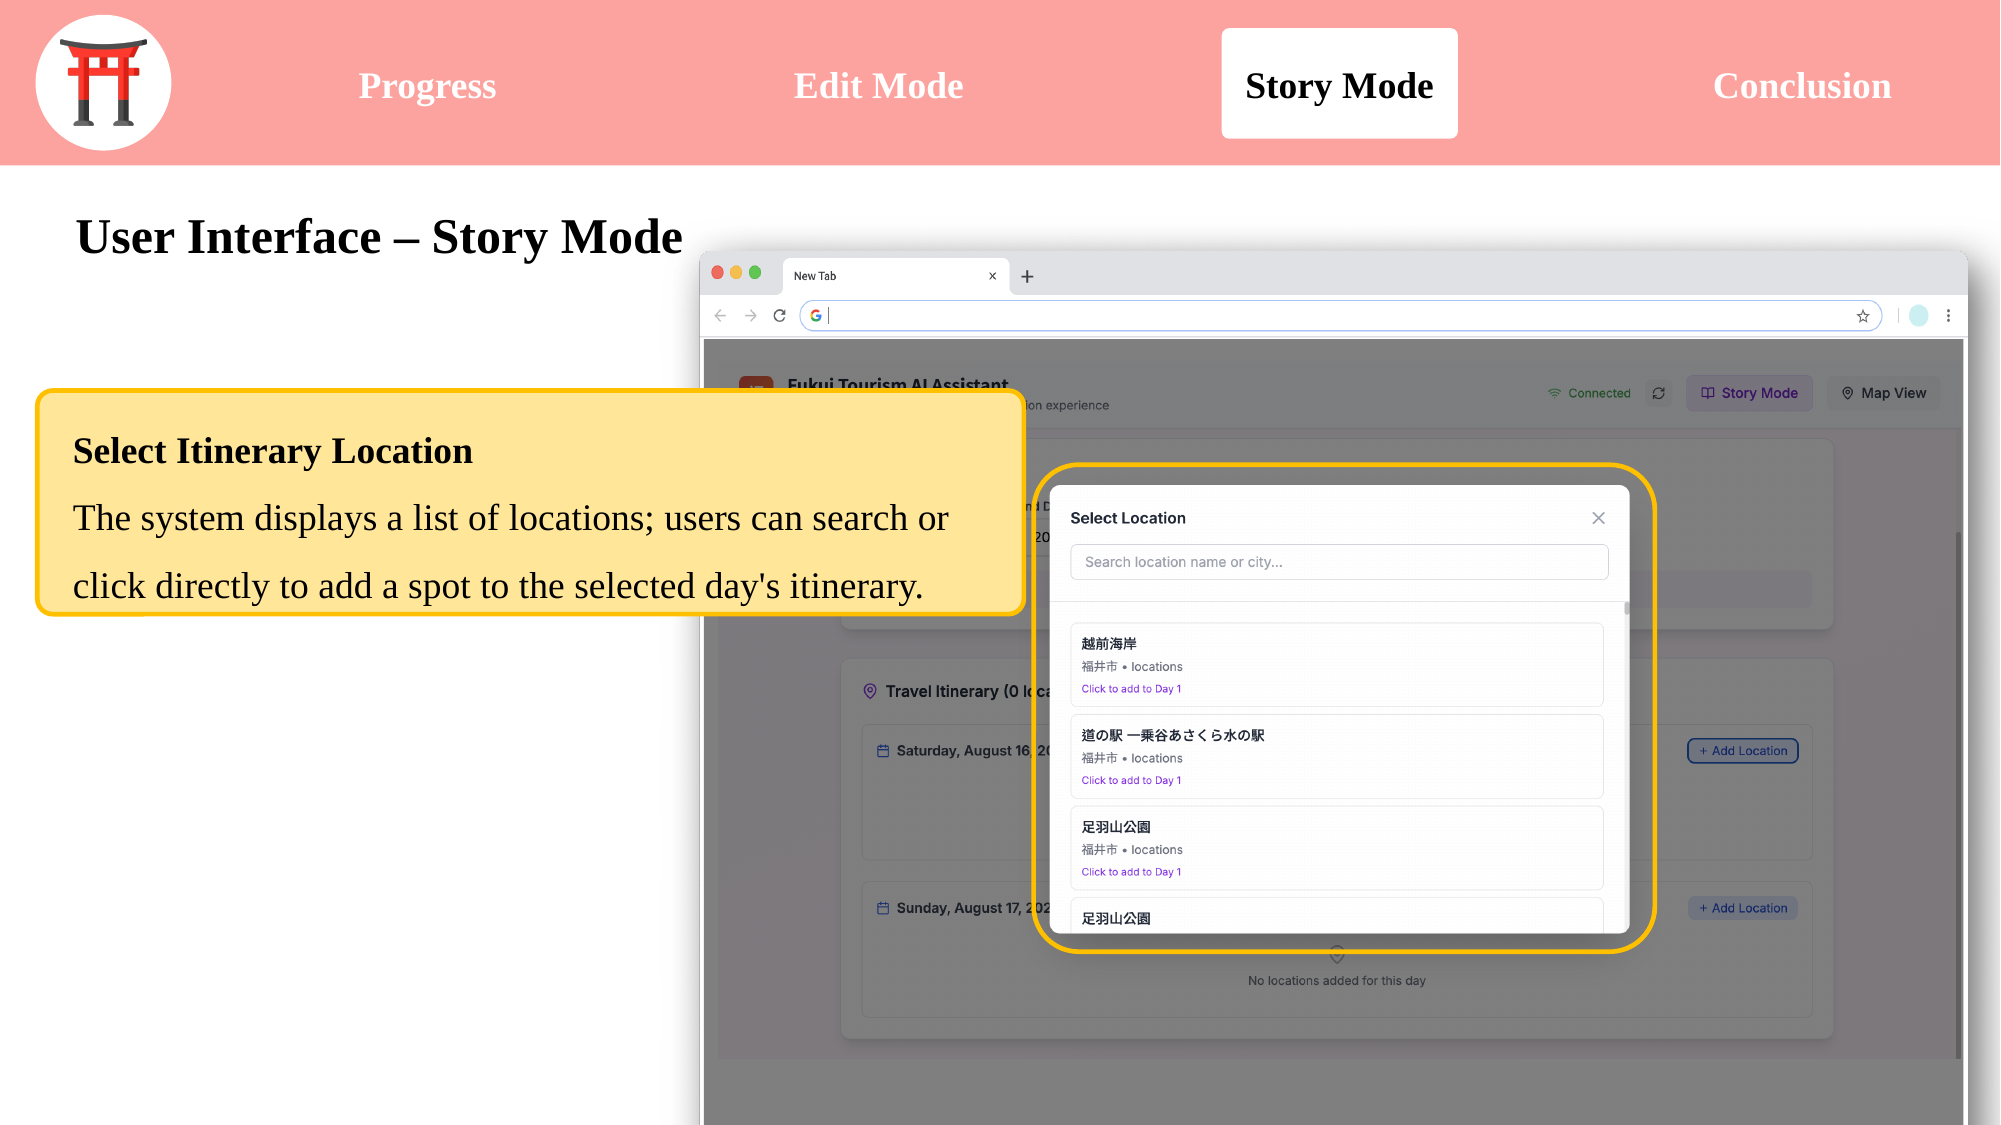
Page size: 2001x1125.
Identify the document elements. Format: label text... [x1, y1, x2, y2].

text_box User Interface – Story Mode [60, 196, 1062, 272]
text_box [35, 388, 665, 616]
text_box Select Itinerary Location The system displays a list of locations; users can search or click directly to add a spot to the selected day's itinerary. [58, 395, 665, 613]
picture [60, 39, 147, 126]
text_box Progress [307, 26, 548, 141]
text_box [0, 0, 2000, 167]
text_box Edit Mode [764, 26, 1004, 141]
text_box Story Mode [1220, 26, 1460, 141]
text_box Conclusion [1676, 26, 1929, 141]
picture [665, 219, 2000, 1125]
text_box [33, 13, 173, 153]
